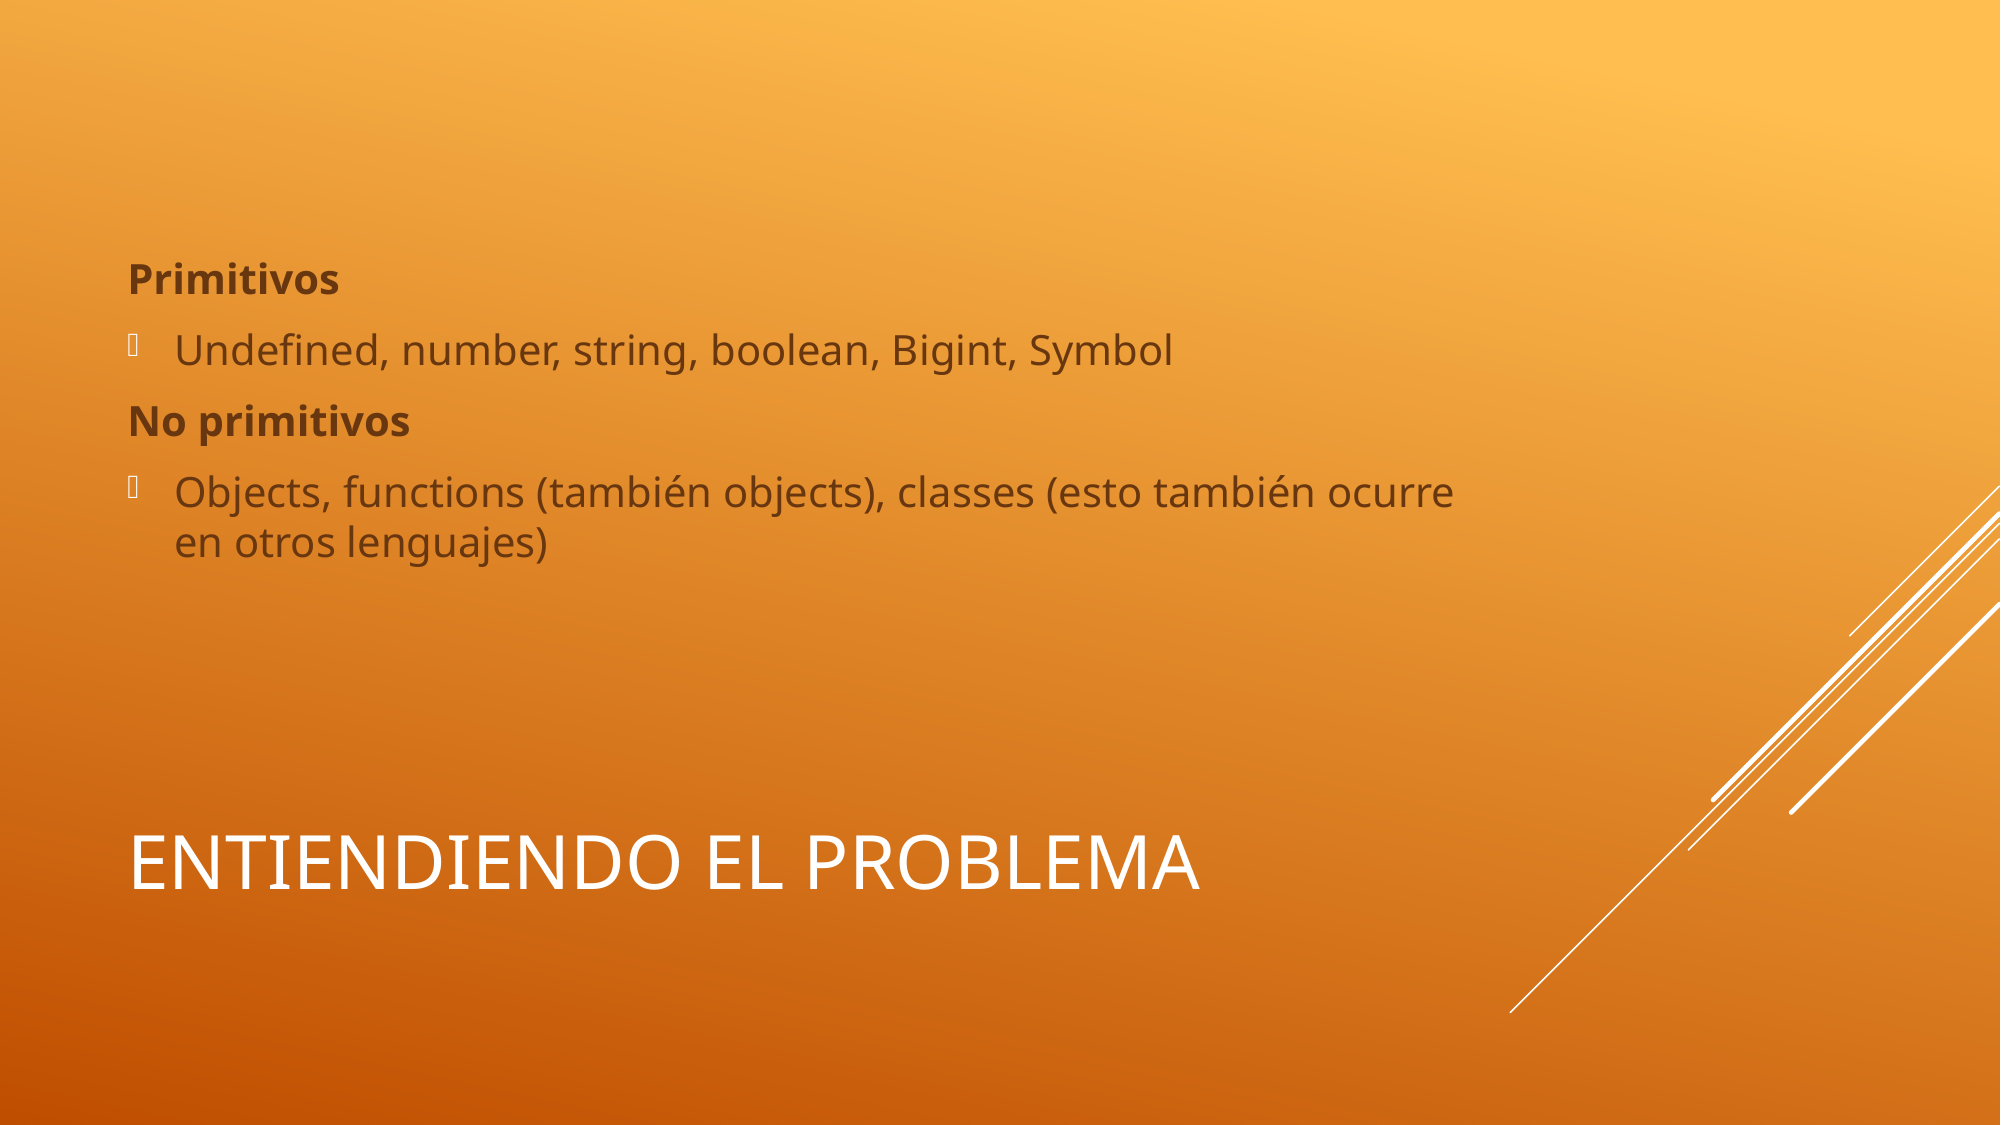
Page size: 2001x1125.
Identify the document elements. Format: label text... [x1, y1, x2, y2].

list Primitivos Undefined, number, string, boolean, Bigint, Symbol No primitivos Objects, functions (también objects), classes (esto también ocurre en otros lenguajes) [112, 112, 1513, 706]
title Entiendiendo el problema [112, 736, 1513, 984]
